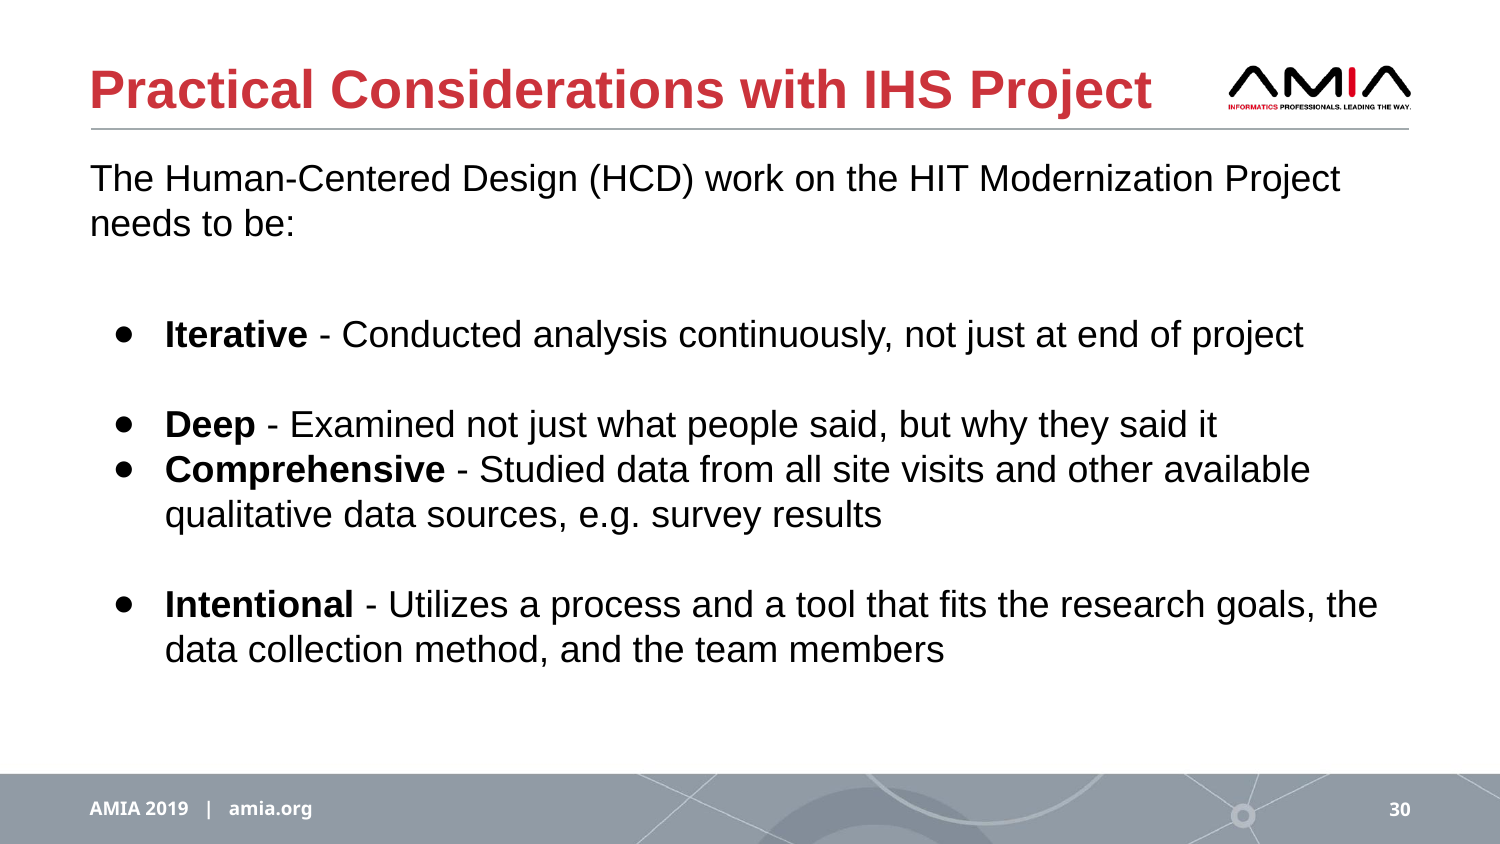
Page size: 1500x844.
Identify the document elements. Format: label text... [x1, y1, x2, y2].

slide_number 30 [1098, 798, 1411, 822]
list The Human-Centered Design (HCD) work on the HIT Modernization Project needs to be: Iterative - Conducted analysis continuously, not just at end of project Deep - Examined not just what people said, but why they said it Comprehensive - Studied data from all site visits and other available qualitative data sources, e.g. survey results Intentional - Utilizes a process and a tool that fits the research goals, the data collection method, and the team members [89, 154, 1412, 740]
picture [0, 0, 1500, 844]
title Practical Considerations with IHS Project [89, 63, 1203, 119]
footer AMIA 2019 | amia.org [89, 798, 915, 816]
